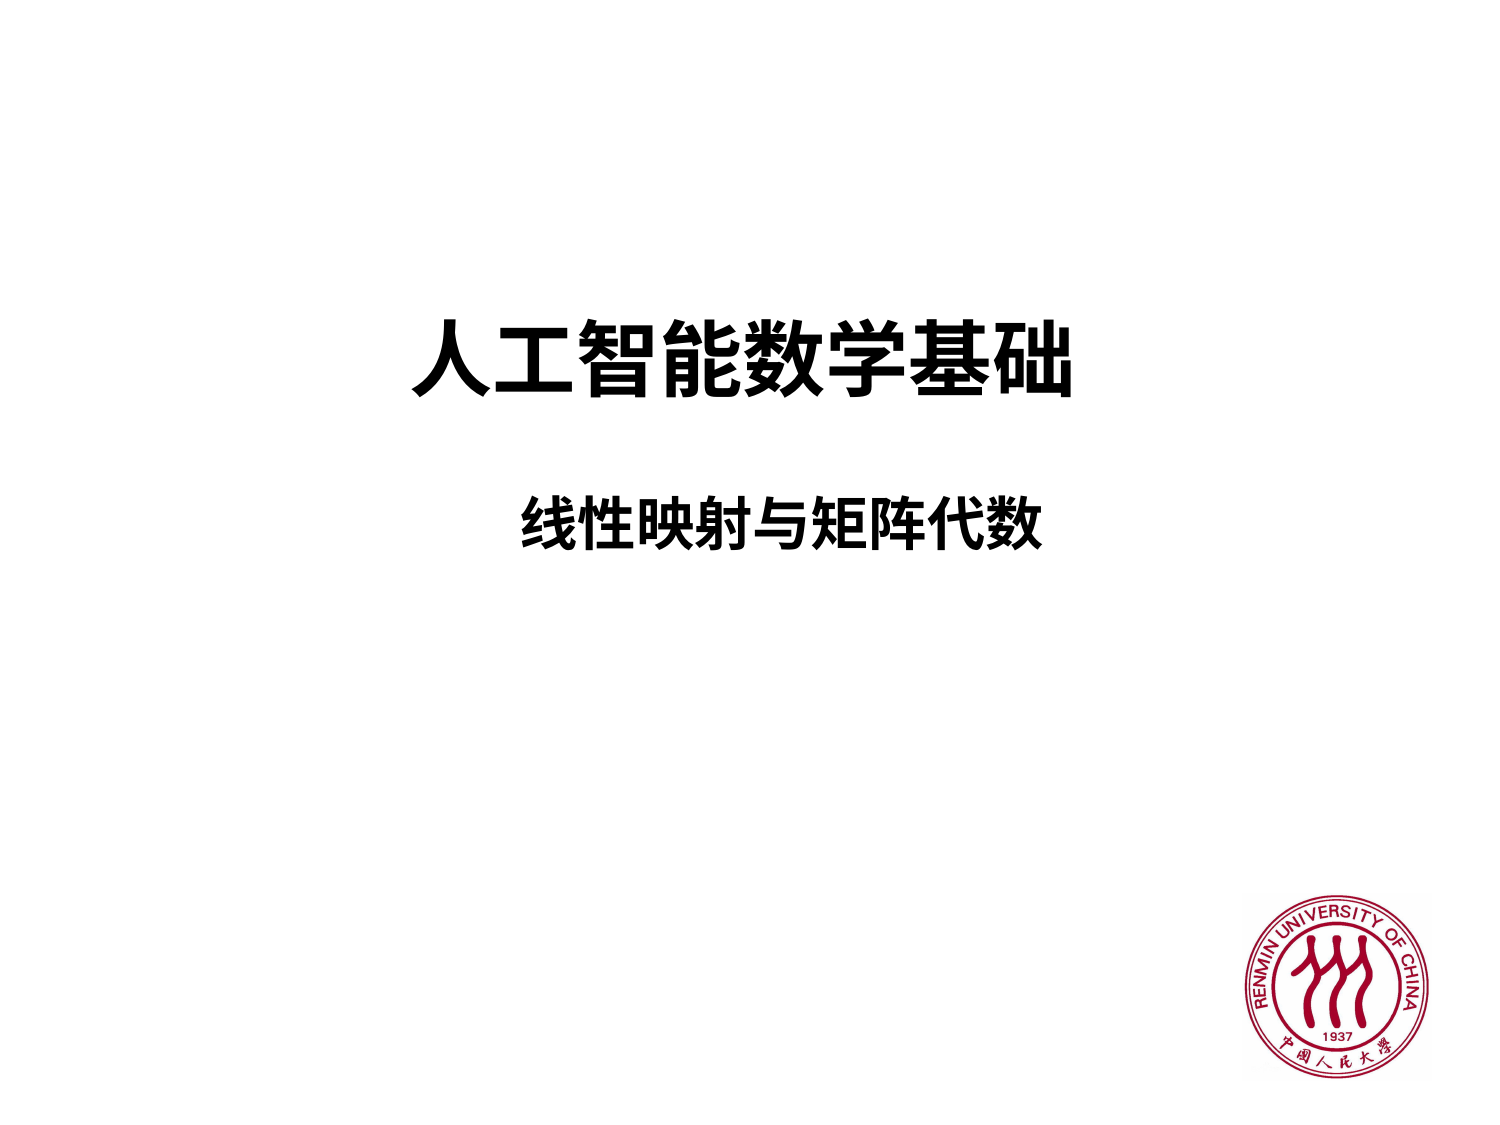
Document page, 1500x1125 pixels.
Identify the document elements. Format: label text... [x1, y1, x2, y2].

title 人工智能数学基础 [394, 172, 1271, 542]
text_box 线性映射与矩阵代数 [437, 479, 1086, 565]
picture [1242, 892, 1432, 1082]
